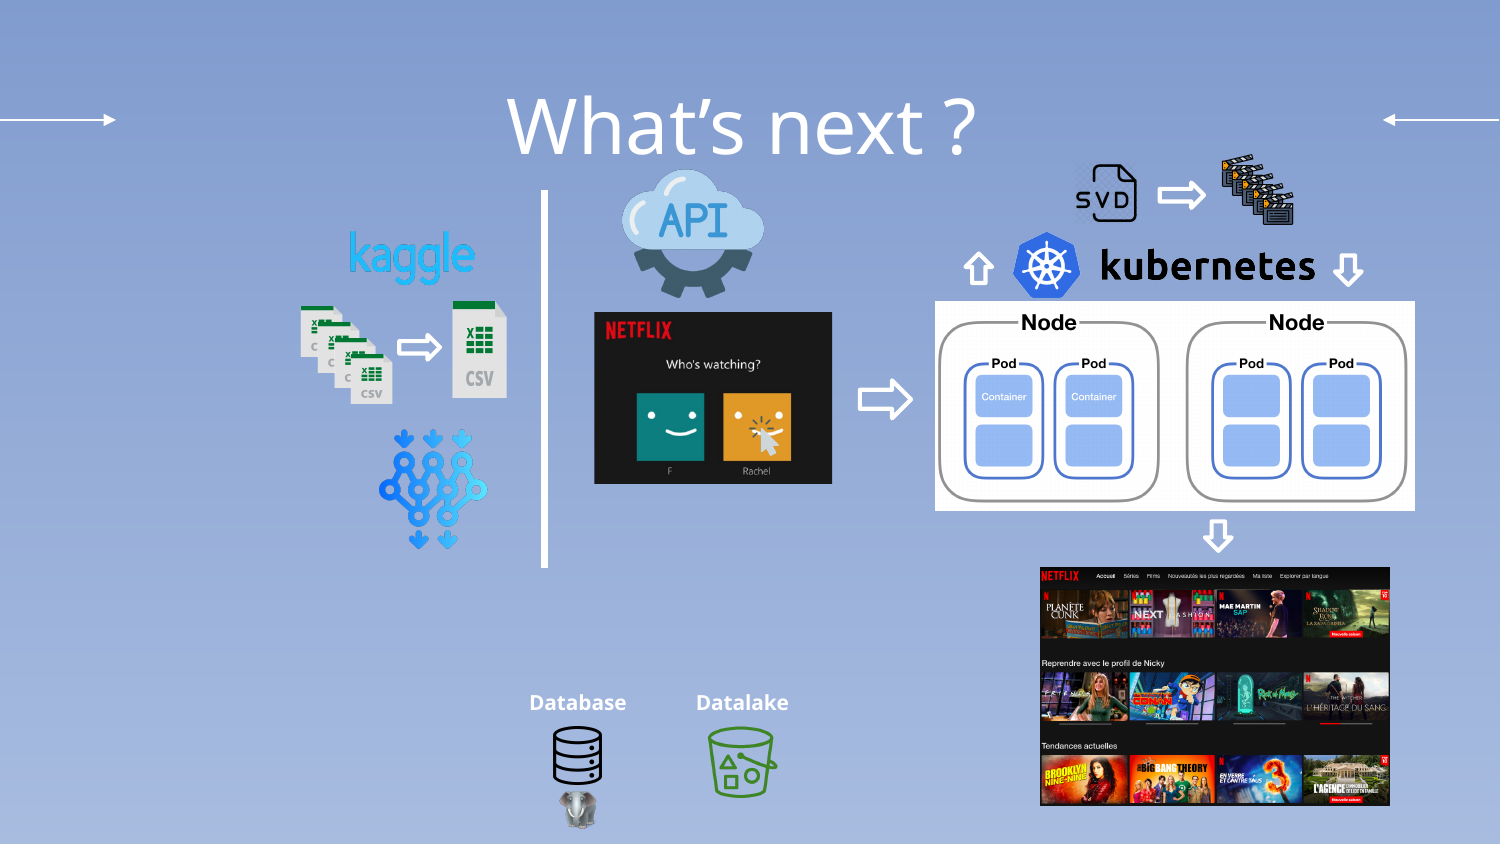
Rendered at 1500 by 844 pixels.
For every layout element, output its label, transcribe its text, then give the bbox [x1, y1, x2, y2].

picture [553, 725, 603, 785]
picture [704, 723, 781, 800]
picture [370, 427, 495, 552]
text_box [1157, 180, 1207, 210]
text_box [963, 251, 995, 286]
title What’s next ? [109, 62, 1376, 188]
picture [558, 791, 597, 829]
picture [1012, 232, 1315, 298]
text_box [404, 333, 439, 362]
text_box [1202, 519, 1234, 553]
text_box Database [477, 681, 642, 722]
picture [325, 209, 514, 398]
picture [593, 312, 833, 484]
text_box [1219, 153, 1296, 226]
text_box [857, 378, 914, 421]
picture [622, 163, 764, 305]
text_box Datalake [642, 681, 843, 722]
picture [1071, 159, 1138, 226]
text_box [1333, 253, 1364, 287]
picture [934, 301, 1416, 511]
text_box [295, 306, 398, 405]
picture [1040, 567, 1391, 806]
